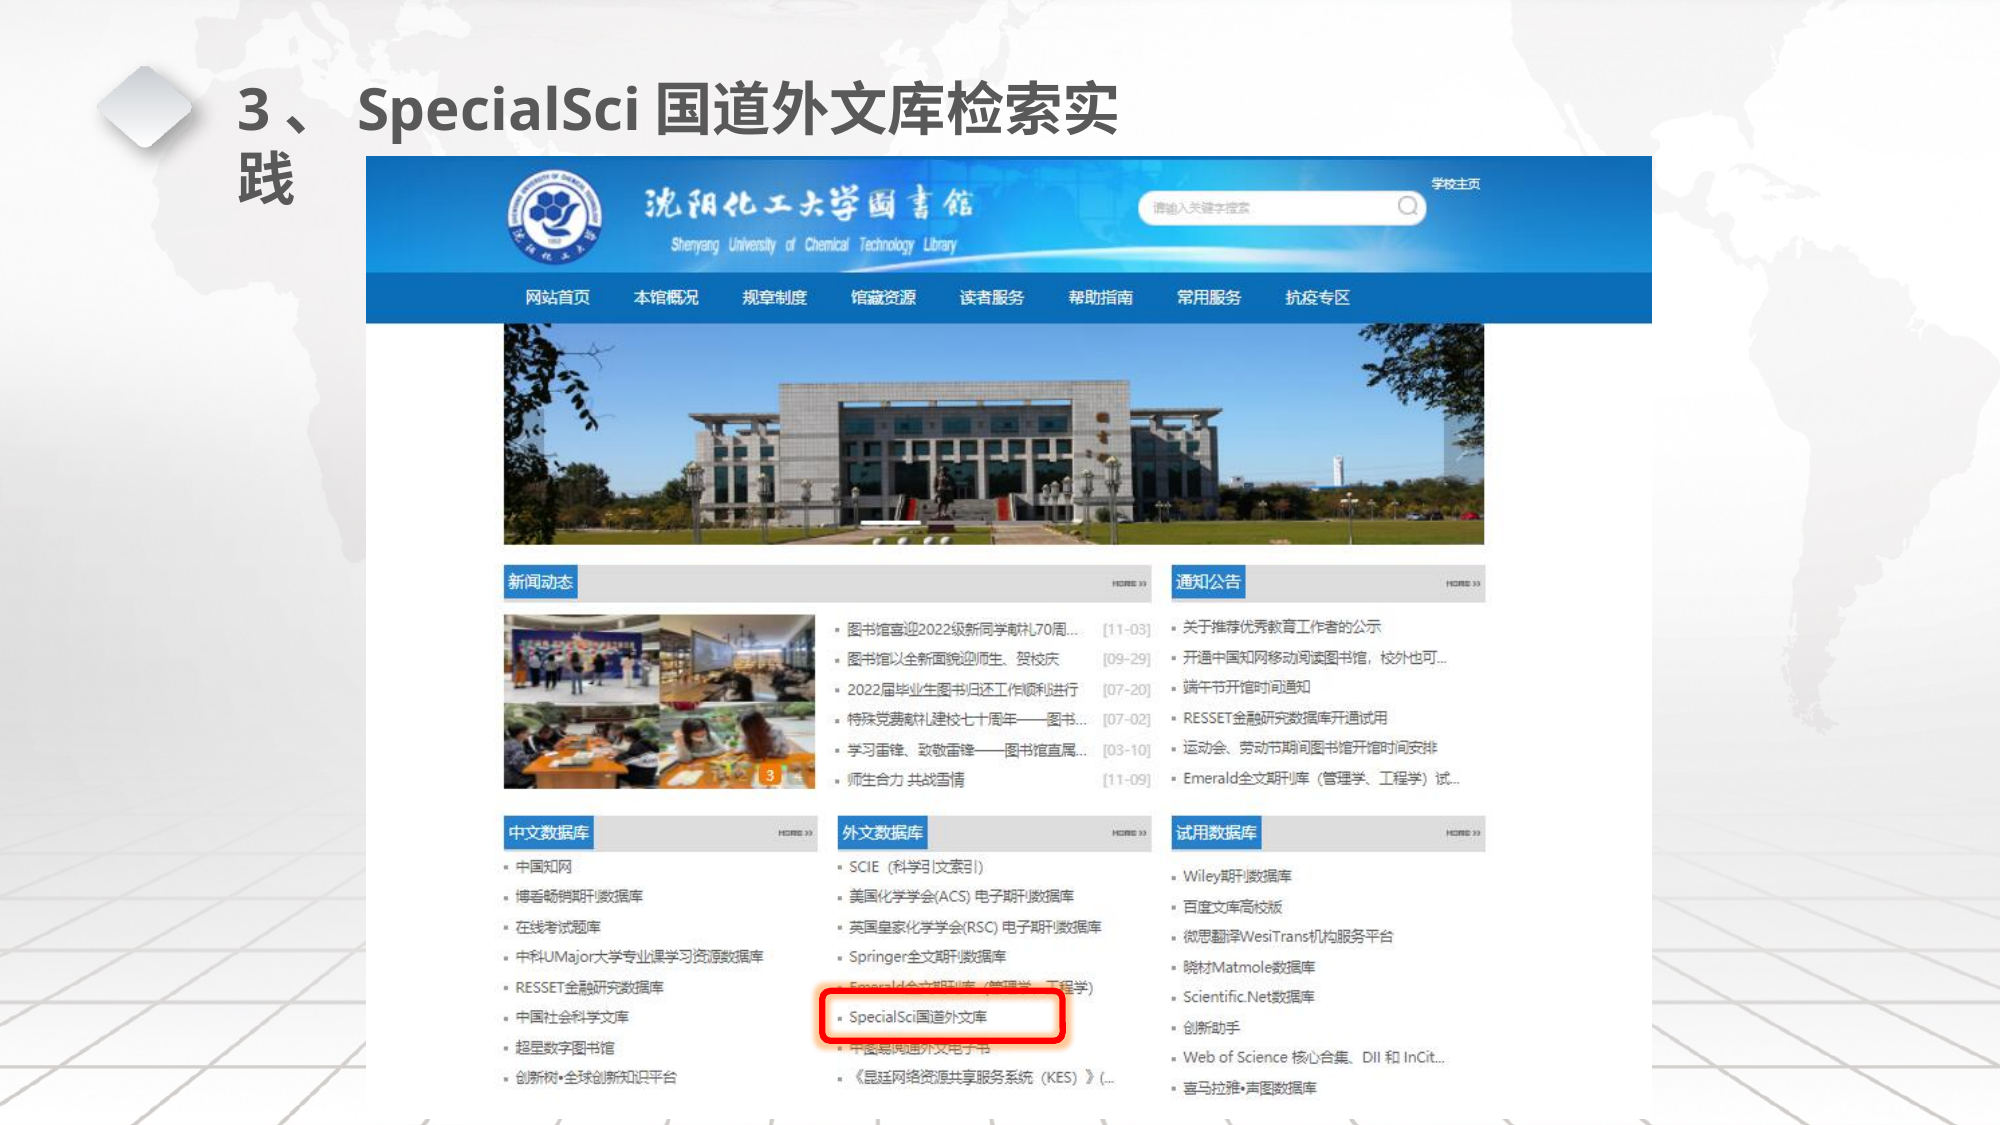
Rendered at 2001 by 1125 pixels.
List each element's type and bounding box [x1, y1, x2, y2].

picture [0, 0, 2000, 1125]
text_box [86, 55, 1161, 157]
